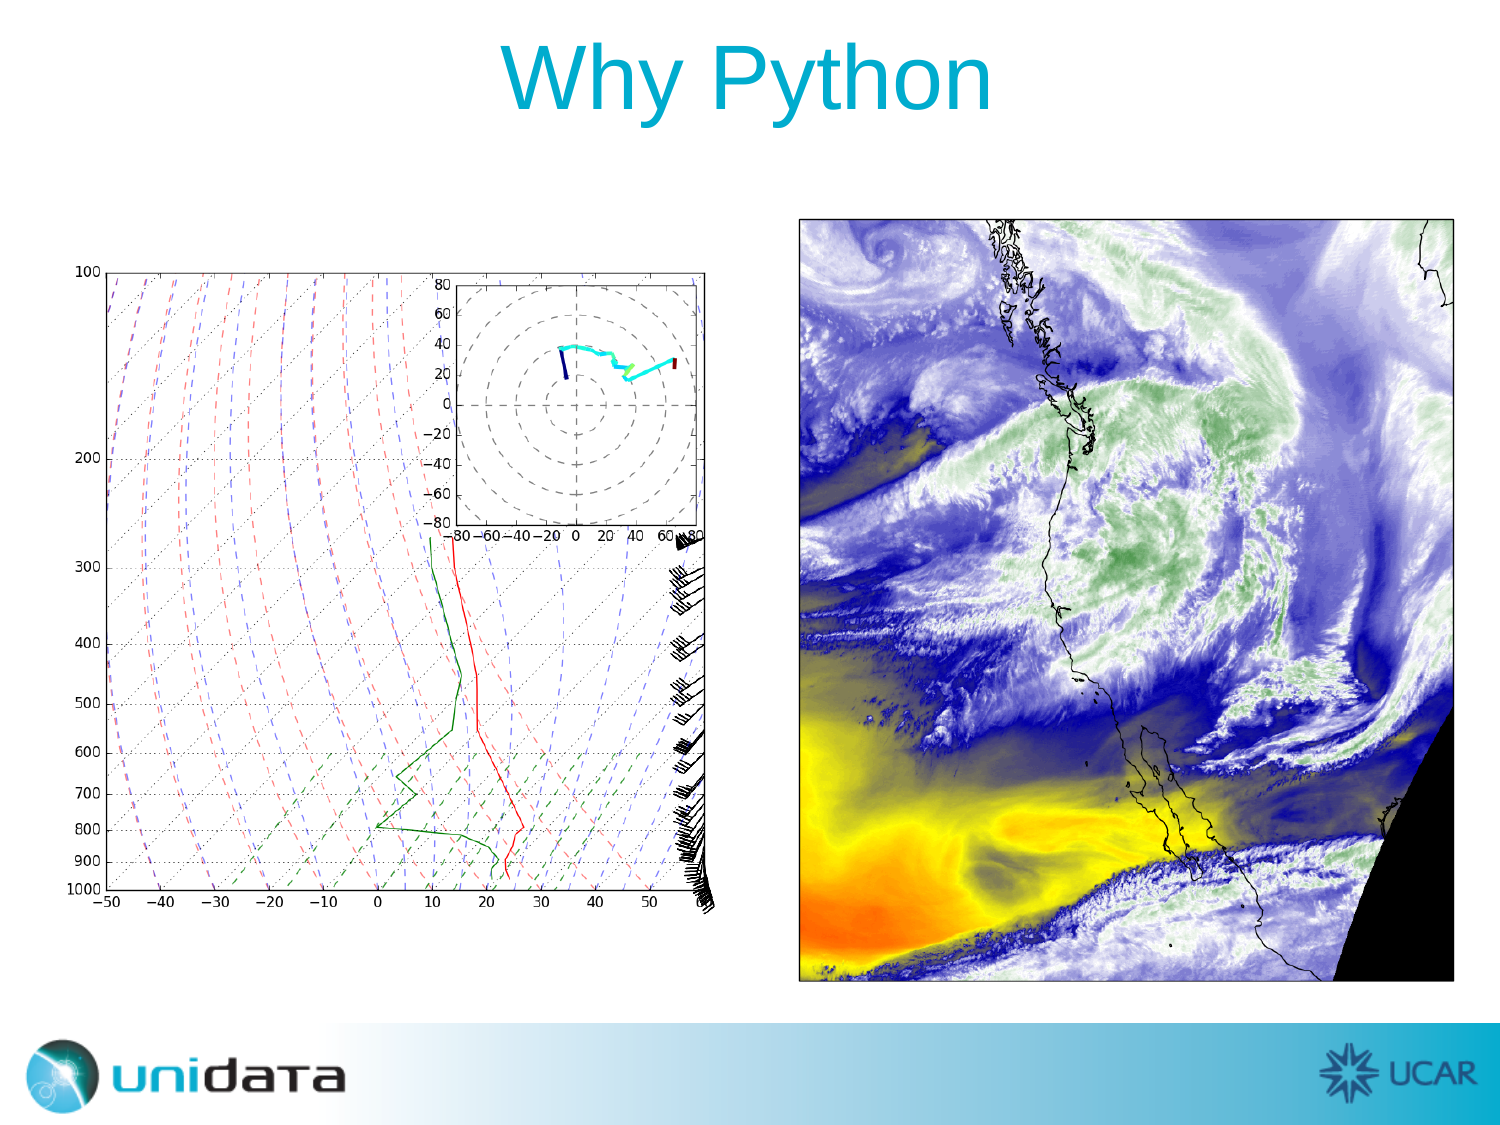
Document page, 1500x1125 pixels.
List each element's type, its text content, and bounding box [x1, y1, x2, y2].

title Why Python [71, 0, 1425, 145]
picture [2, 1023, 1500, 1125]
picture [8, 194, 1474, 1005]
